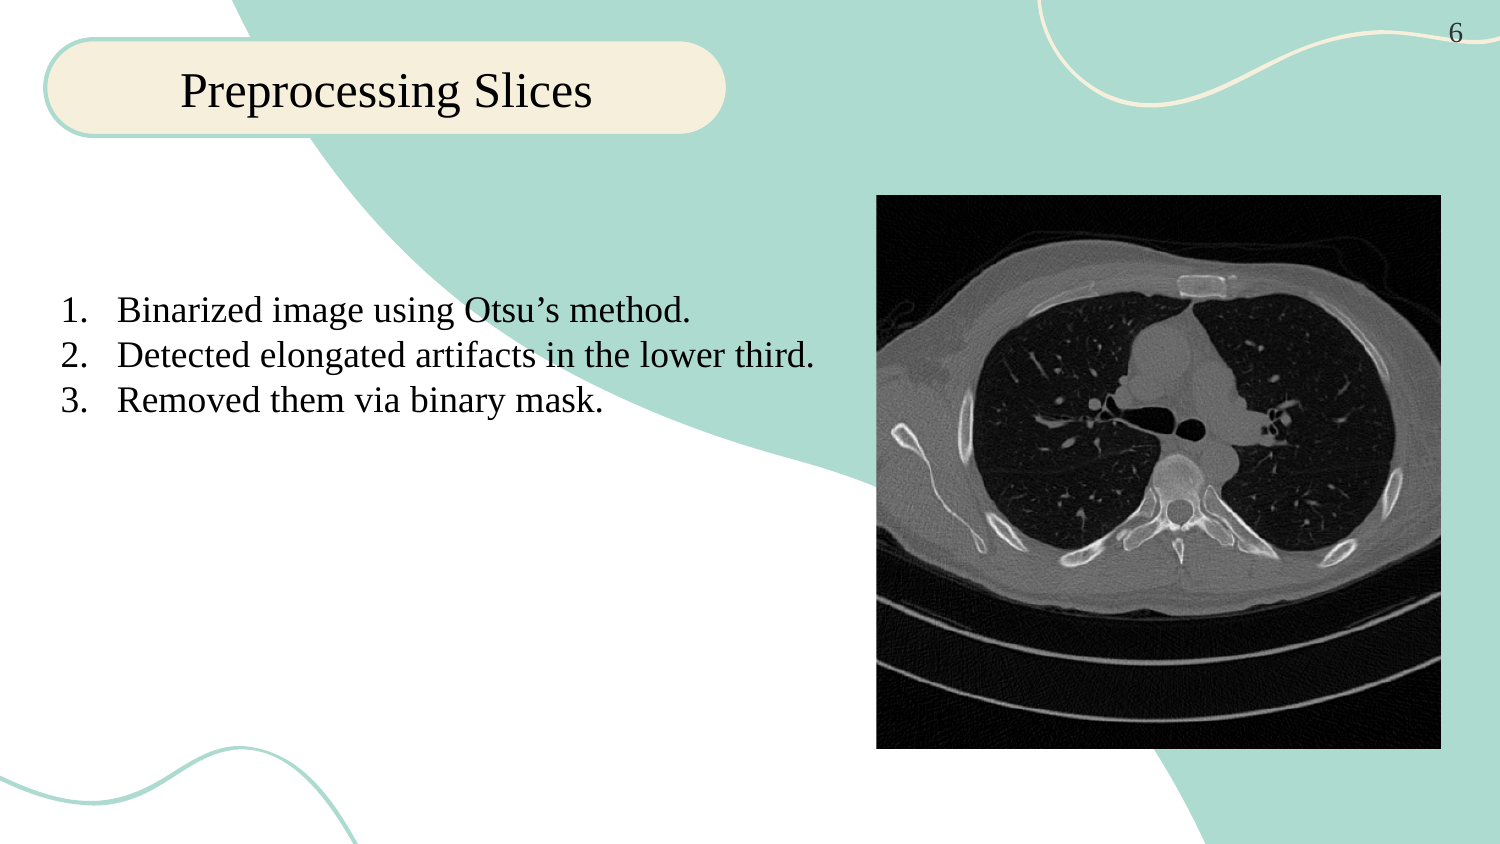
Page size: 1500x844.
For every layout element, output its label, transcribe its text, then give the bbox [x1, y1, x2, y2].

text_box Binarized image using Otsu’s method. Detected elongated artifacts in the lower third. Removed them via binary mask. [45, 277, 871, 473]
text_box 6 [1412, 12, 1500, 65]
picture [876, 194, 1442, 749]
text_box Preprocessing Slices [43, 37, 731, 139]
